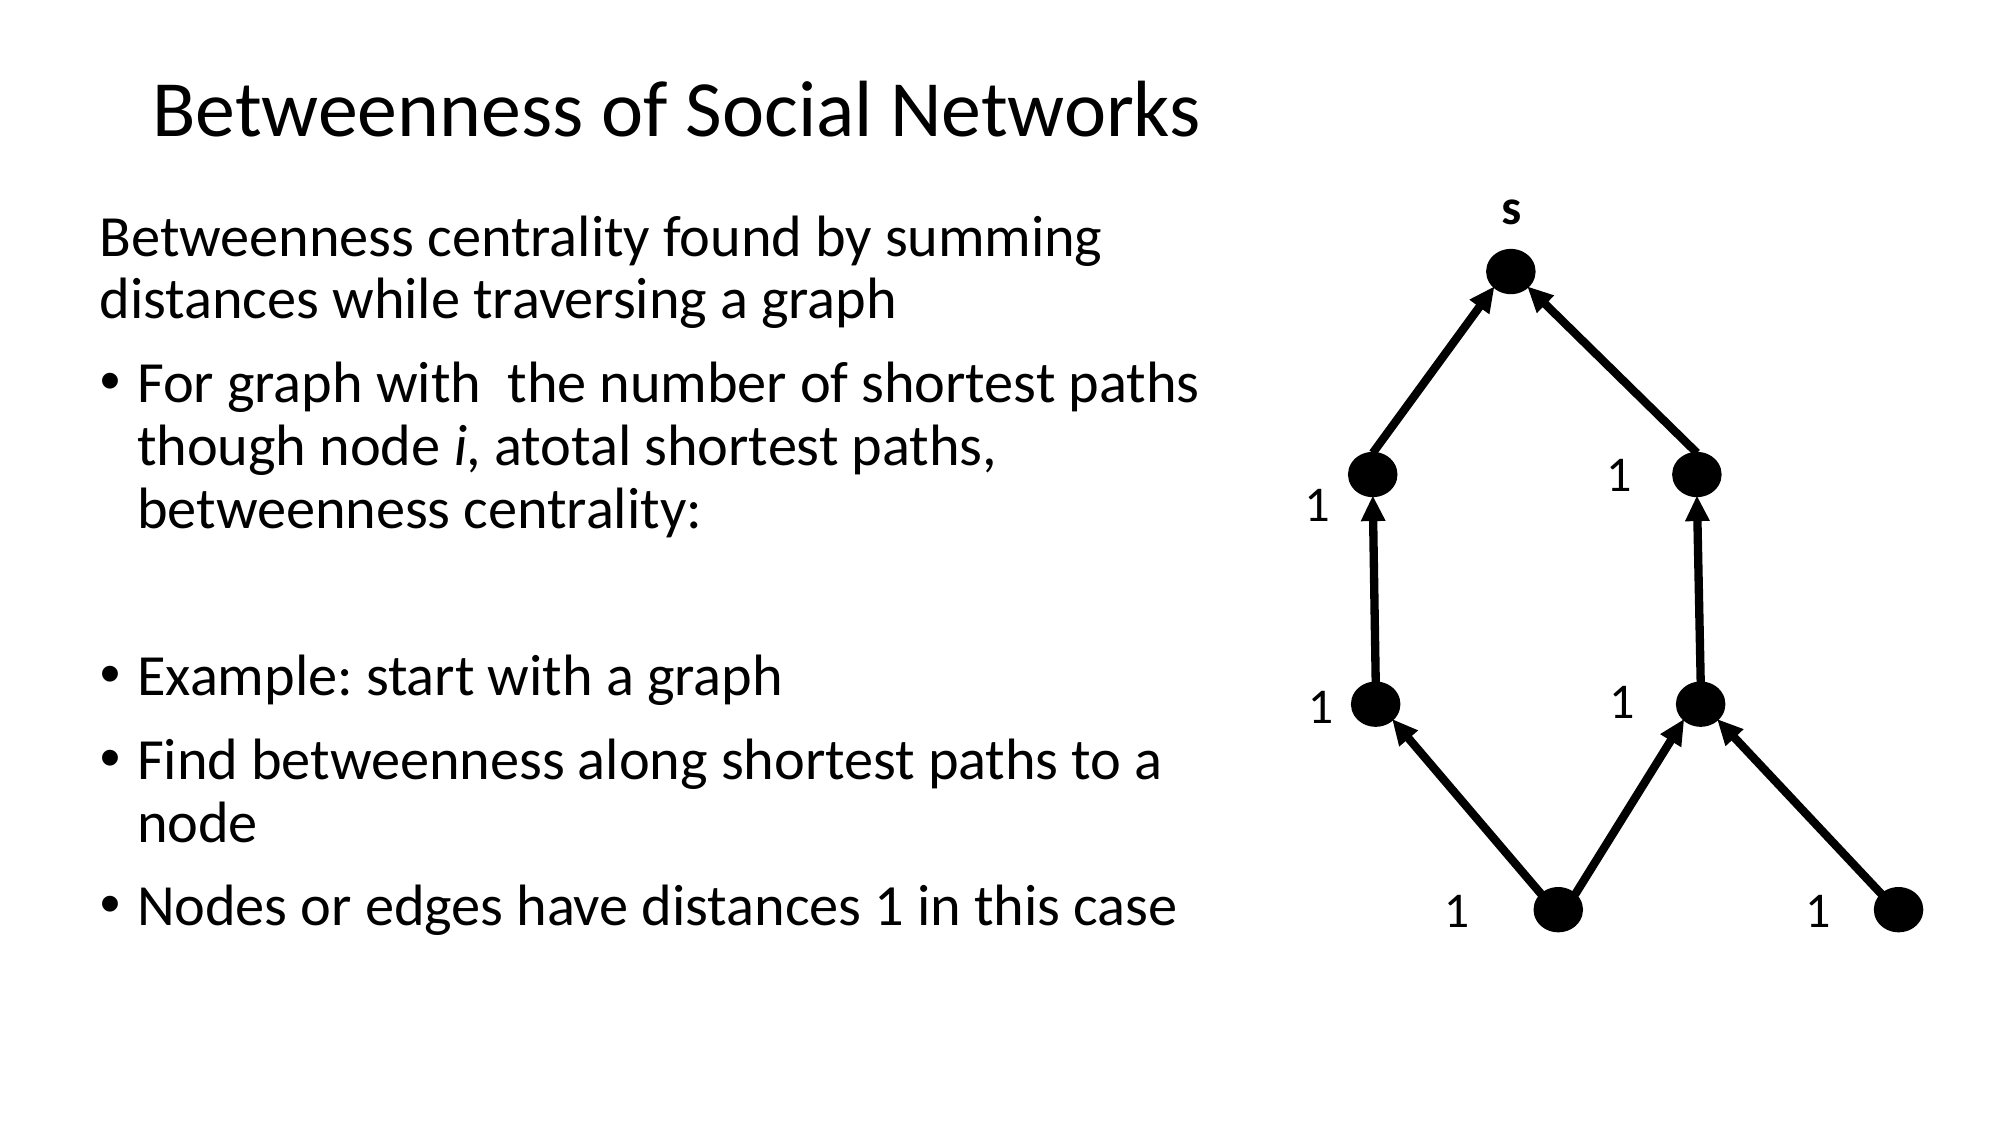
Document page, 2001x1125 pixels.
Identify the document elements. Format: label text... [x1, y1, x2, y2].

text_box 1 [1574, 453, 1664, 510]
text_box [1372, 496, 1376, 683]
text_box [1392, 719, 1542, 895]
text_box 1 [1577, 661, 1667, 719]
text_box 1 [1272, 464, 1362, 539]
text_box 1 [1276, 666, 1365, 742]
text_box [1372, 286, 1495, 453]
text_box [1696, 496, 1701, 683]
title Betweenness of Social Networks [137, 59, 1863, 162]
text_box [1533, 887, 1584, 933]
text_box [1675, 681, 1726, 727]
text_box [1873, 887, 1924, 933]
text_box [1672, 451, 1722, 498]
text_box 1 [1773, 895, 1862, 945]
text_box [1365, 681, 1401, 727]
text_box 1 [1412, 895, 1502, 945]
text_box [1717, 719, 1882, 895]
text_box s [1467, 167, 1556, 243]
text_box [1527, 286, 1697, 453]
text_box [1350, 452, 1398, 498]
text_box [1575, 719, 1684, 895]
text_box [1486, 248, 1536, 295]
